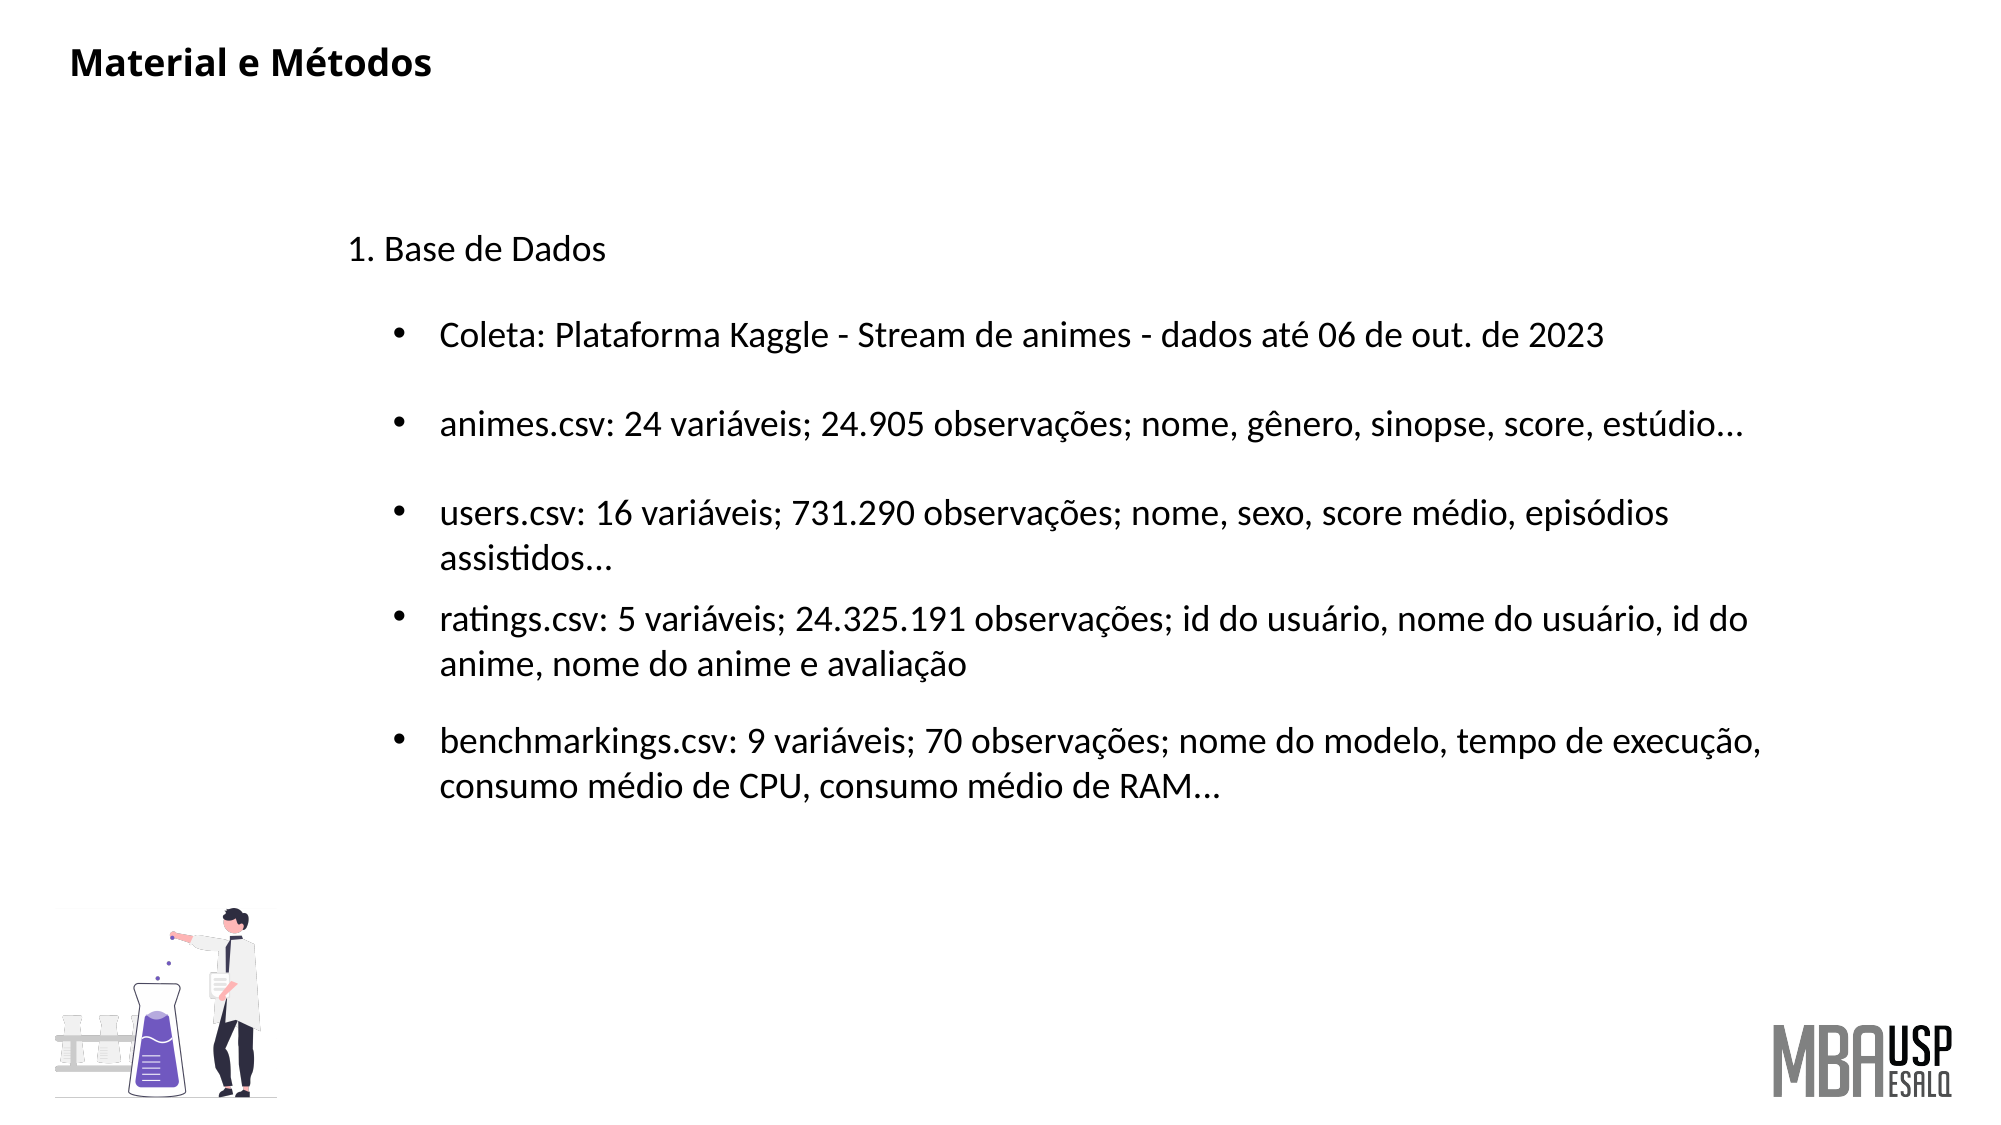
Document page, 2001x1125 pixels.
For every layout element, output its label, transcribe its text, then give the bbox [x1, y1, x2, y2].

text_box benchmarkings.csv: 9 variáveis; 70 observações; nome do modelo, tempo de execução, consumo médio de CPU, consumo médio de RAM... [377, 708, 1812, 813]
picture [54, 908, 277, 1098]
text_box animes.csv: 24 variáveis; 24.905 observações; nome, gênero, sinopse, score, estúdio... [377, 392, 1812, 452]
picture [1765, 1021, 1960, 1101]
text_box 1. Base de Dados [332, 216, 1157, 277]
text_box Material e Métodos [54, 31, 700, 92]
text_box ratings.csv: 5 variáveis; 24.325.191 observações; id do usuário, nome do usuário, id do anime, nome do anime e avaliação [377, 586, 1812, 691]
text_box Coleta: Plataforma Kaggle - Stream de animes - dados até 06 de out. de 2023 [377, 302, 1756, 363]
text_box users.csv: 16 variáveis; 731.290 observações; nome, sexo, score médio, episódios assistidos... [377, 480, 1812, 585]
